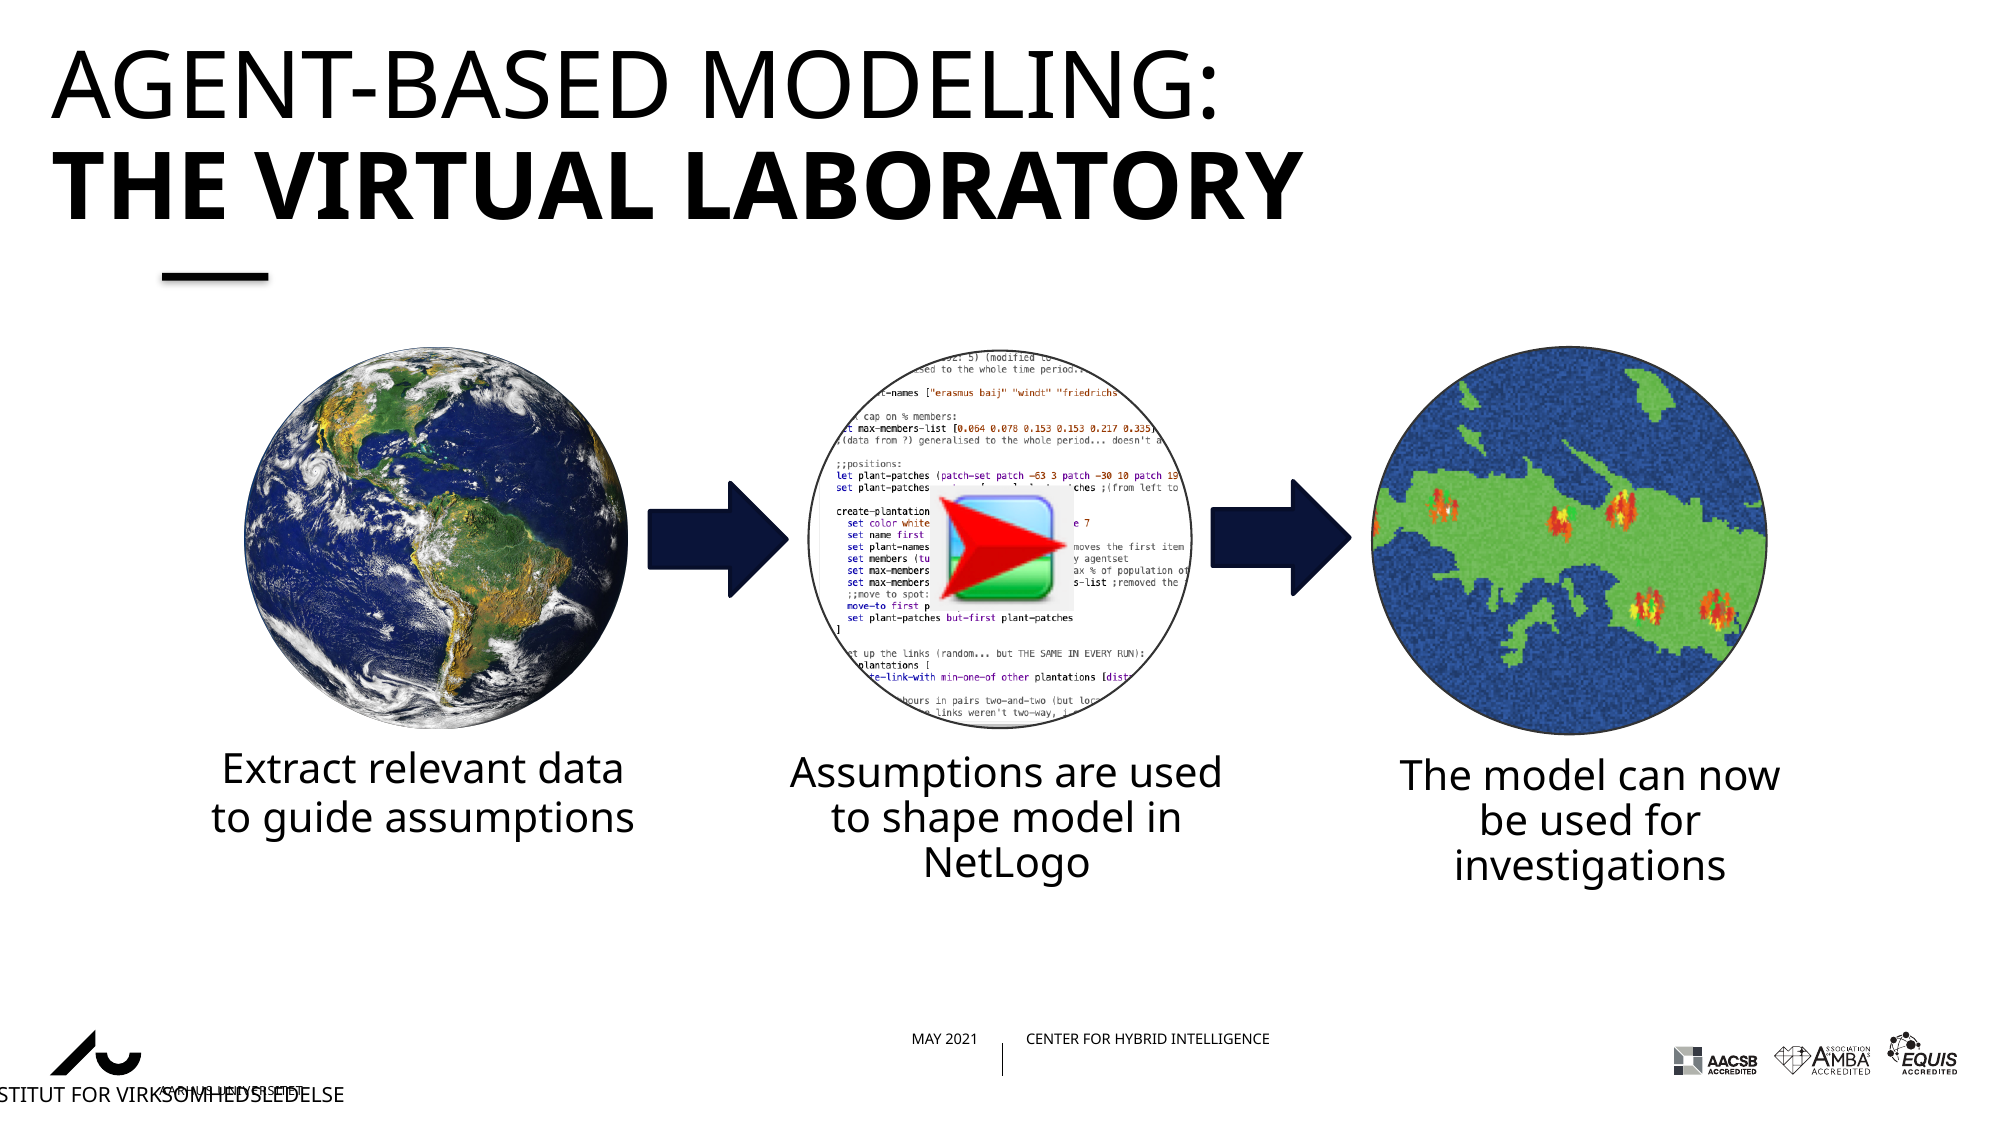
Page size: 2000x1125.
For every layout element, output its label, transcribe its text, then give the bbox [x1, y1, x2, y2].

picture [1371, 346, 1767, 735]
text_box The model can now be used for investigations [1377, 746, 1803, 1122]
text_box [647, 480, 789, 598]
text_box Assumptions are used to shape model in NetLogo [764, 743, 1249, 1119]
list Extract relevant data to guide assumptions [210, 743, 637, 1125]
title Agent-Based Modeling: The Virtual Laboratory [51, 24, 1948, 240]
picture [244, 346, 629, 729]
picture [808, 350, 1192, 729]
text_box [1210, 479, 1352, 597]
